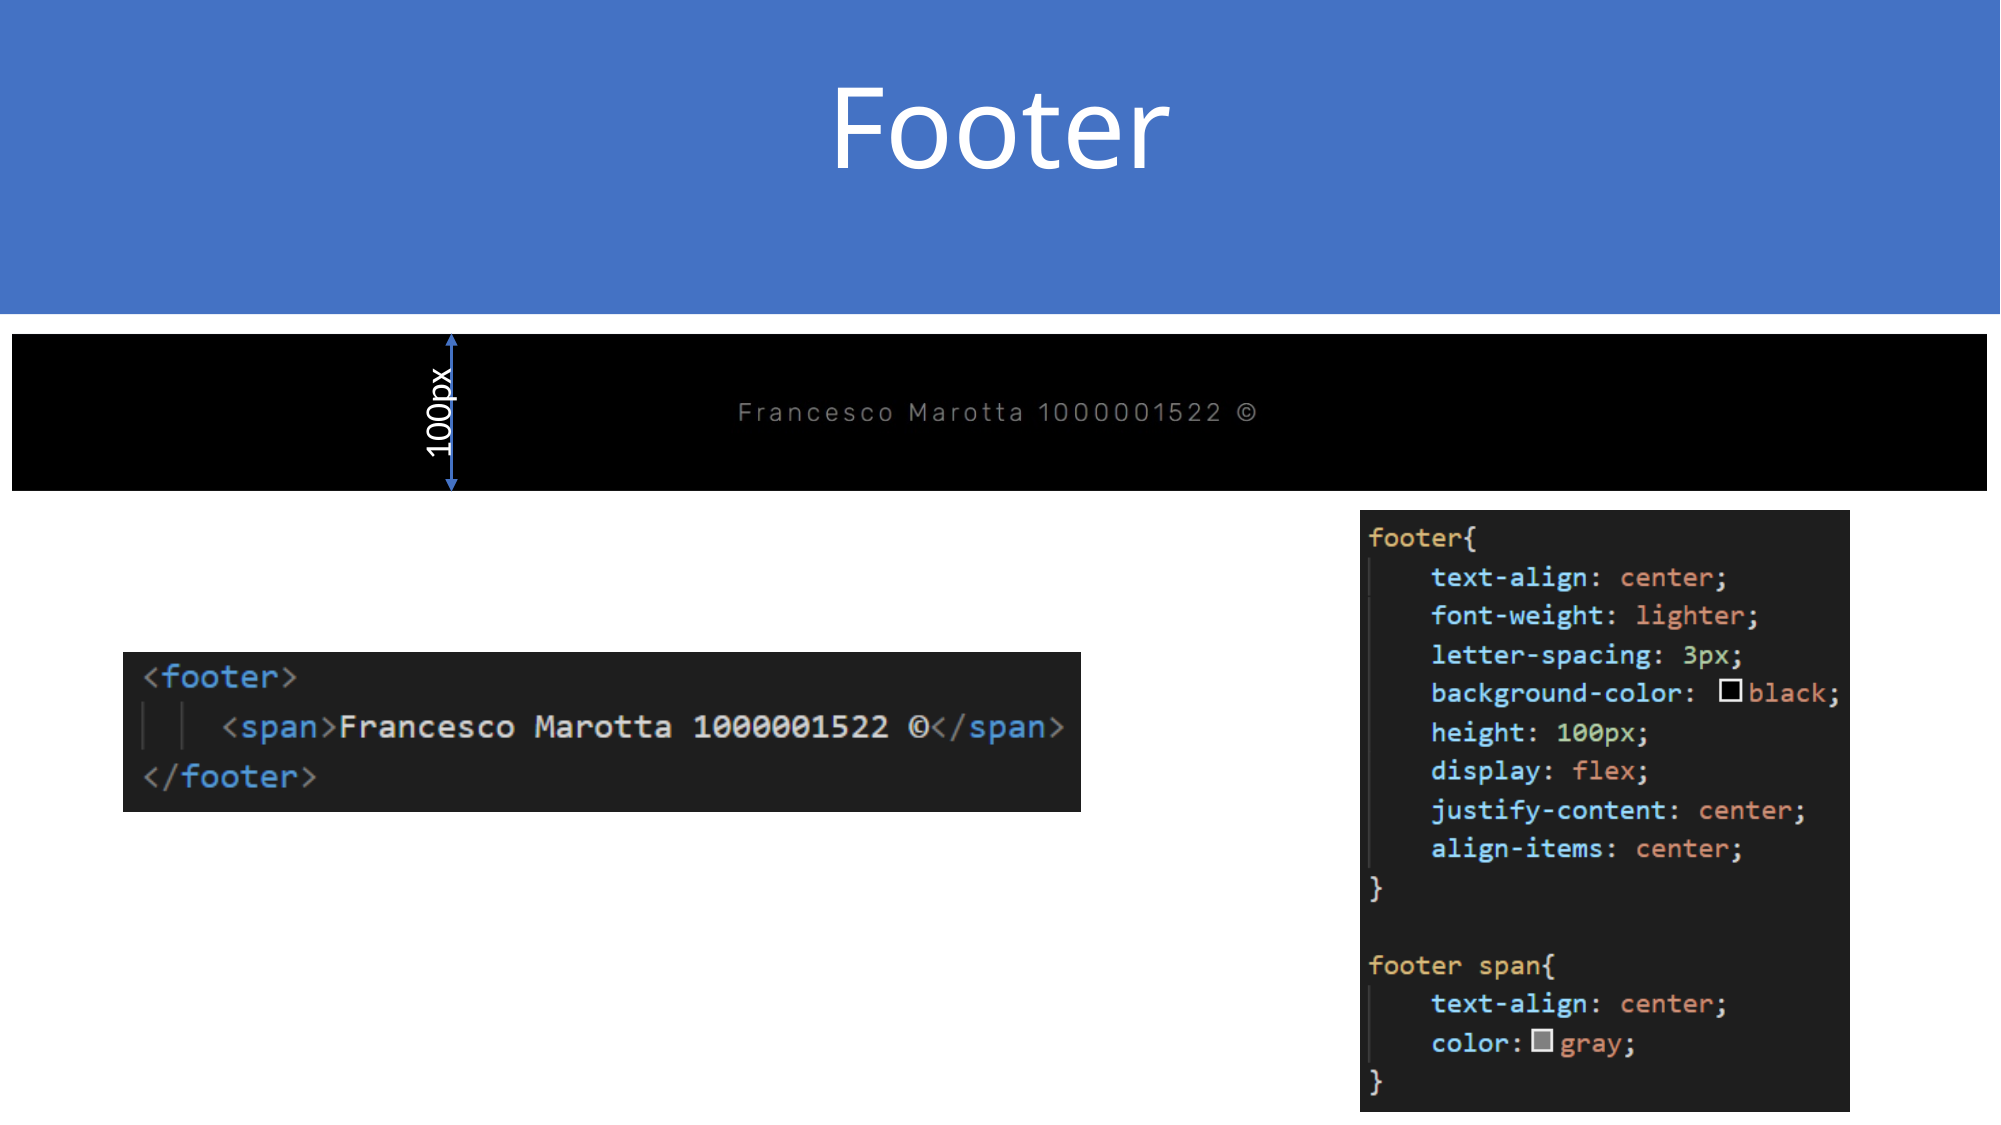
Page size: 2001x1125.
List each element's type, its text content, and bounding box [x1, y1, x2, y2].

picture [123, 652, 1081, 812]
picture [12, 333, 451, 492]
text_box [0, 0, 2000, 315]
picture [1360, 510, 1850, 1112]
picture [452, 333, 1987, 492]
title Footer [137, 47, 1863, 201]
